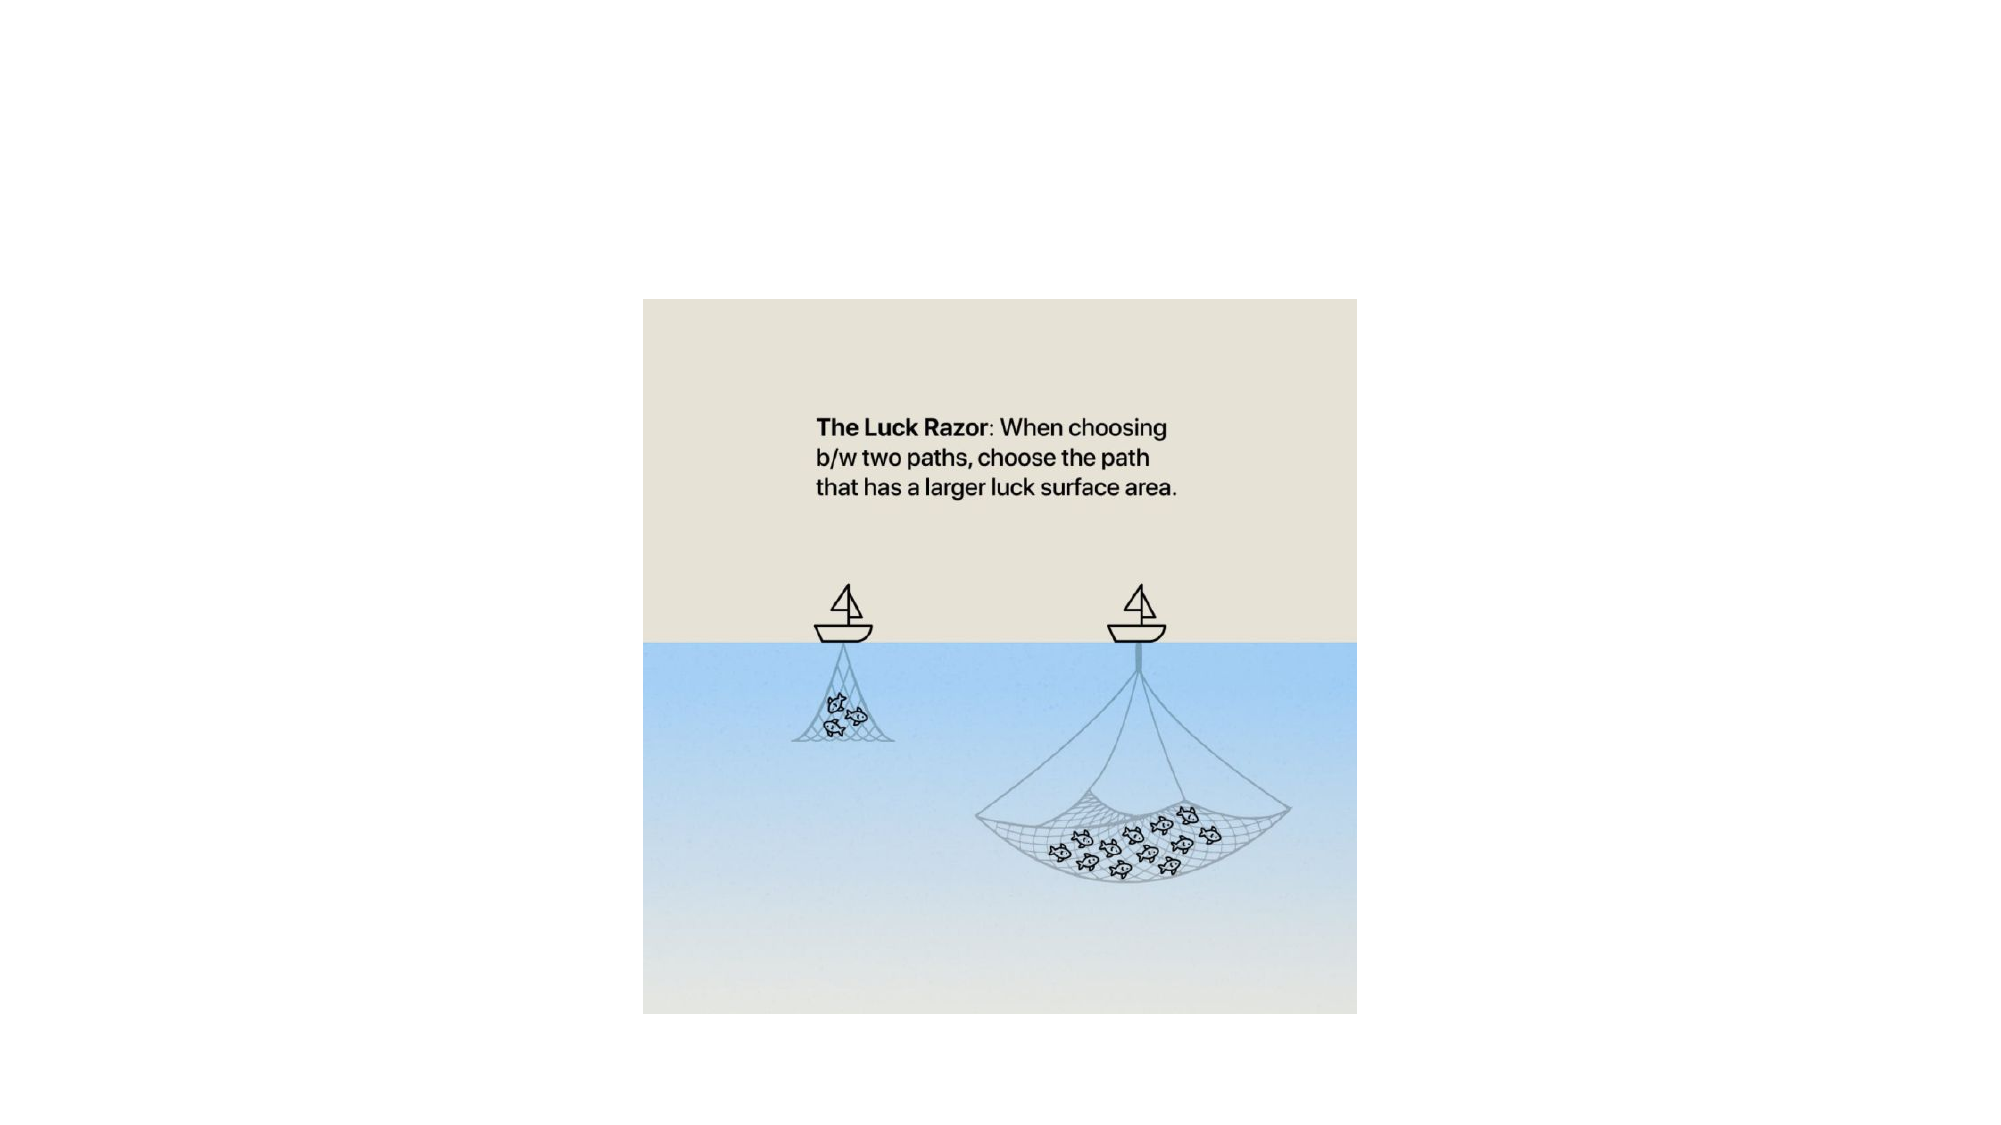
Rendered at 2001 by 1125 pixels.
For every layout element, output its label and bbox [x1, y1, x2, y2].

list [643, 299, 1357, 1014]
